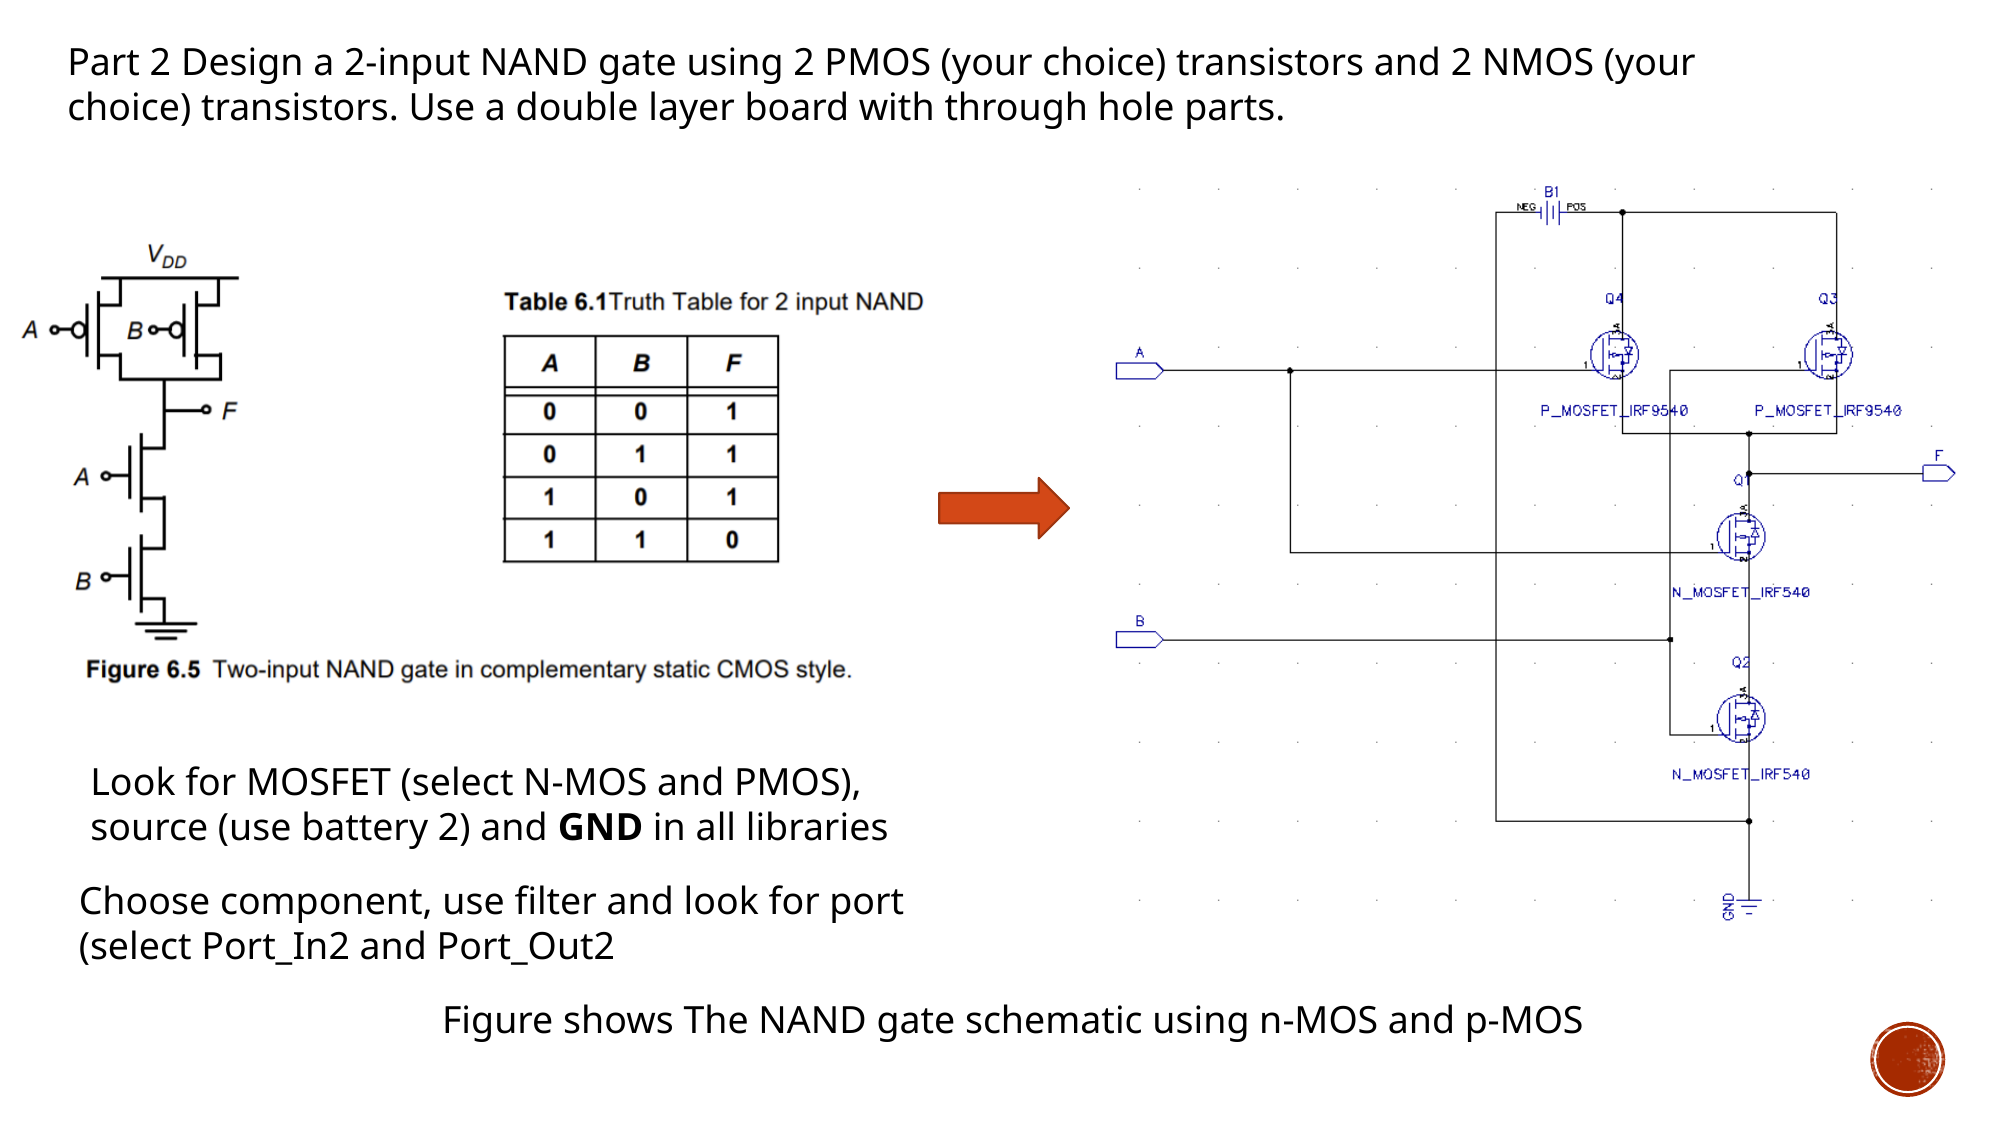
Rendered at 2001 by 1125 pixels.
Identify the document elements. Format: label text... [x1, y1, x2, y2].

text_box Part 2 Design a 2-input NAND gate using 2 PMOS (your choice) transistors and 2 NMOS (your choice) transistors. Use a double layer board with through hole parts. [52, 30, 2000, 181]
text_box Choose component, use filter and look for port (select Port_In2 and Port_Out2 [63, 869, 940, 975]
text_box Figure shows The NAND gate schematic using n-MOS and p-MOS [366, 988, 1661, 1049]
picture [1105, 162, 1987, 963]
picture [3, 221, 971, 698]
text_box Look for MOSFET (select N-MOS and PMOS), source (use battery 2) and GND in all libraries [75, 750, 956, 856]
text_box [971, 476, 1070, 540]
